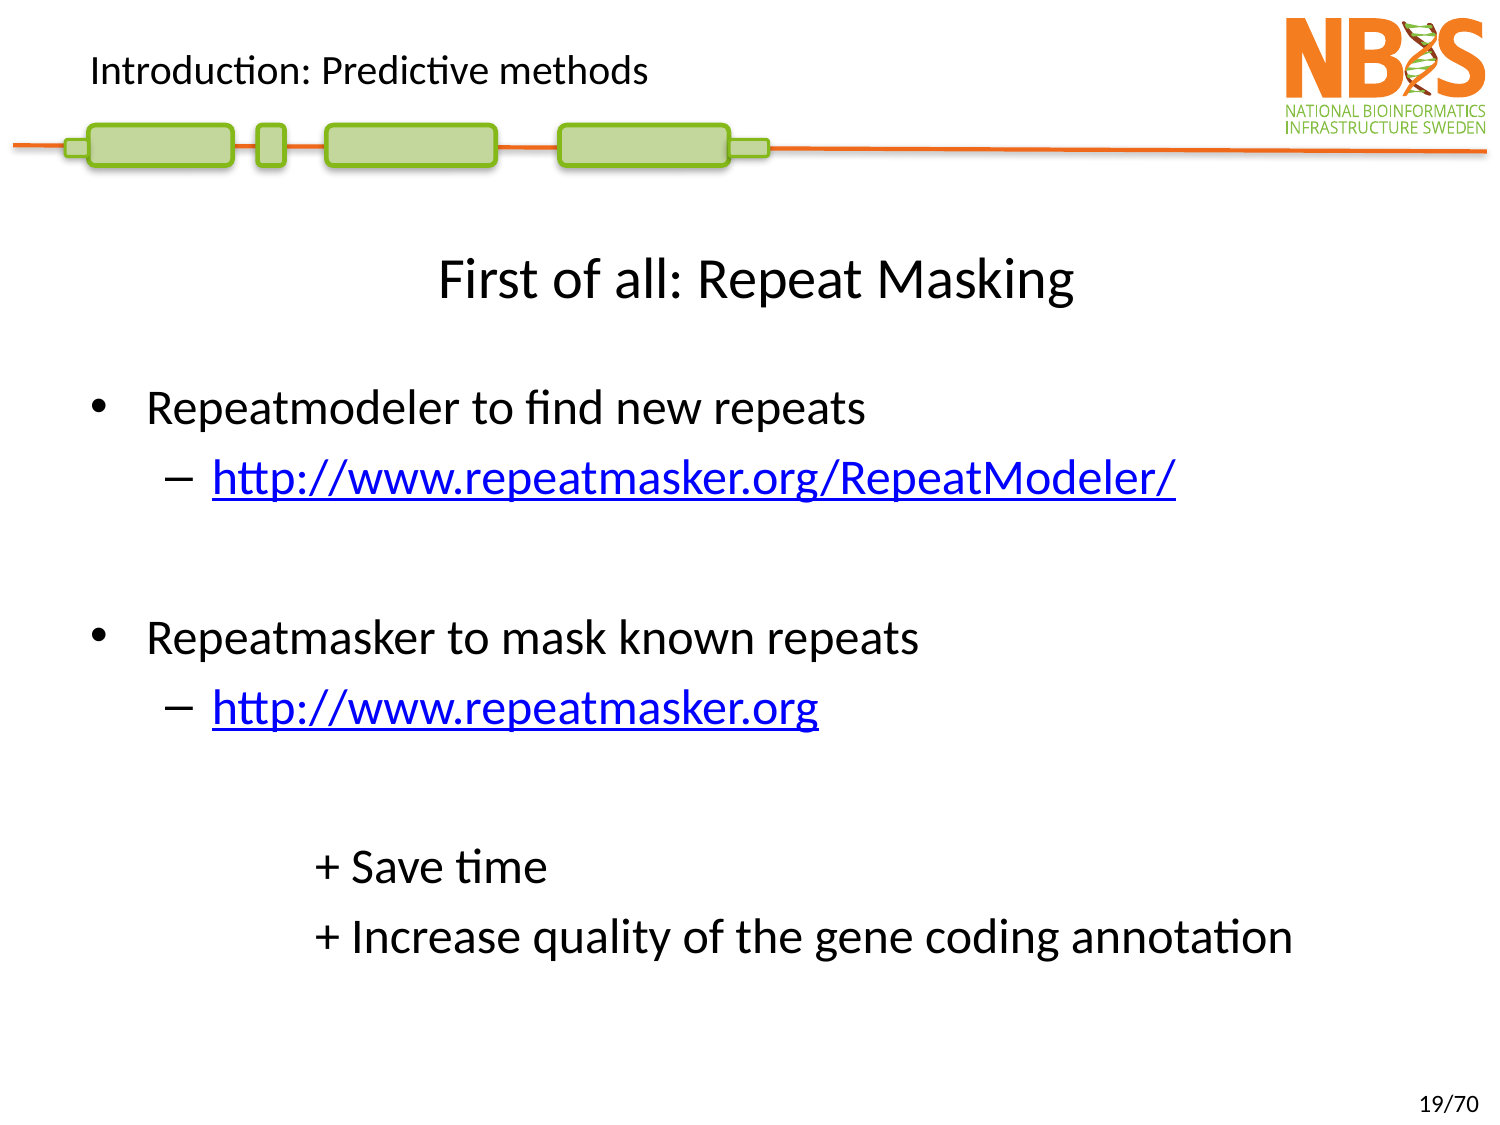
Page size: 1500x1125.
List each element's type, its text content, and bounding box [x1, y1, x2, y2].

list Repeatmodeler to find new repeats http://www.repeatmasker.org/RepeatModeler/ Repeatmasker to mask known repeats http://www.repeatmasker.org + Save time + Increase quality of the gene coding annotation [75, 367, 1425, 1091]
slide_number 19/70 [1403, 1080, 1500, 1125]
title Introduction: Predictive methods [75, 35, 713, 108]
text_box First of all: Repeat Masking [0, 232, 1500, 305]
